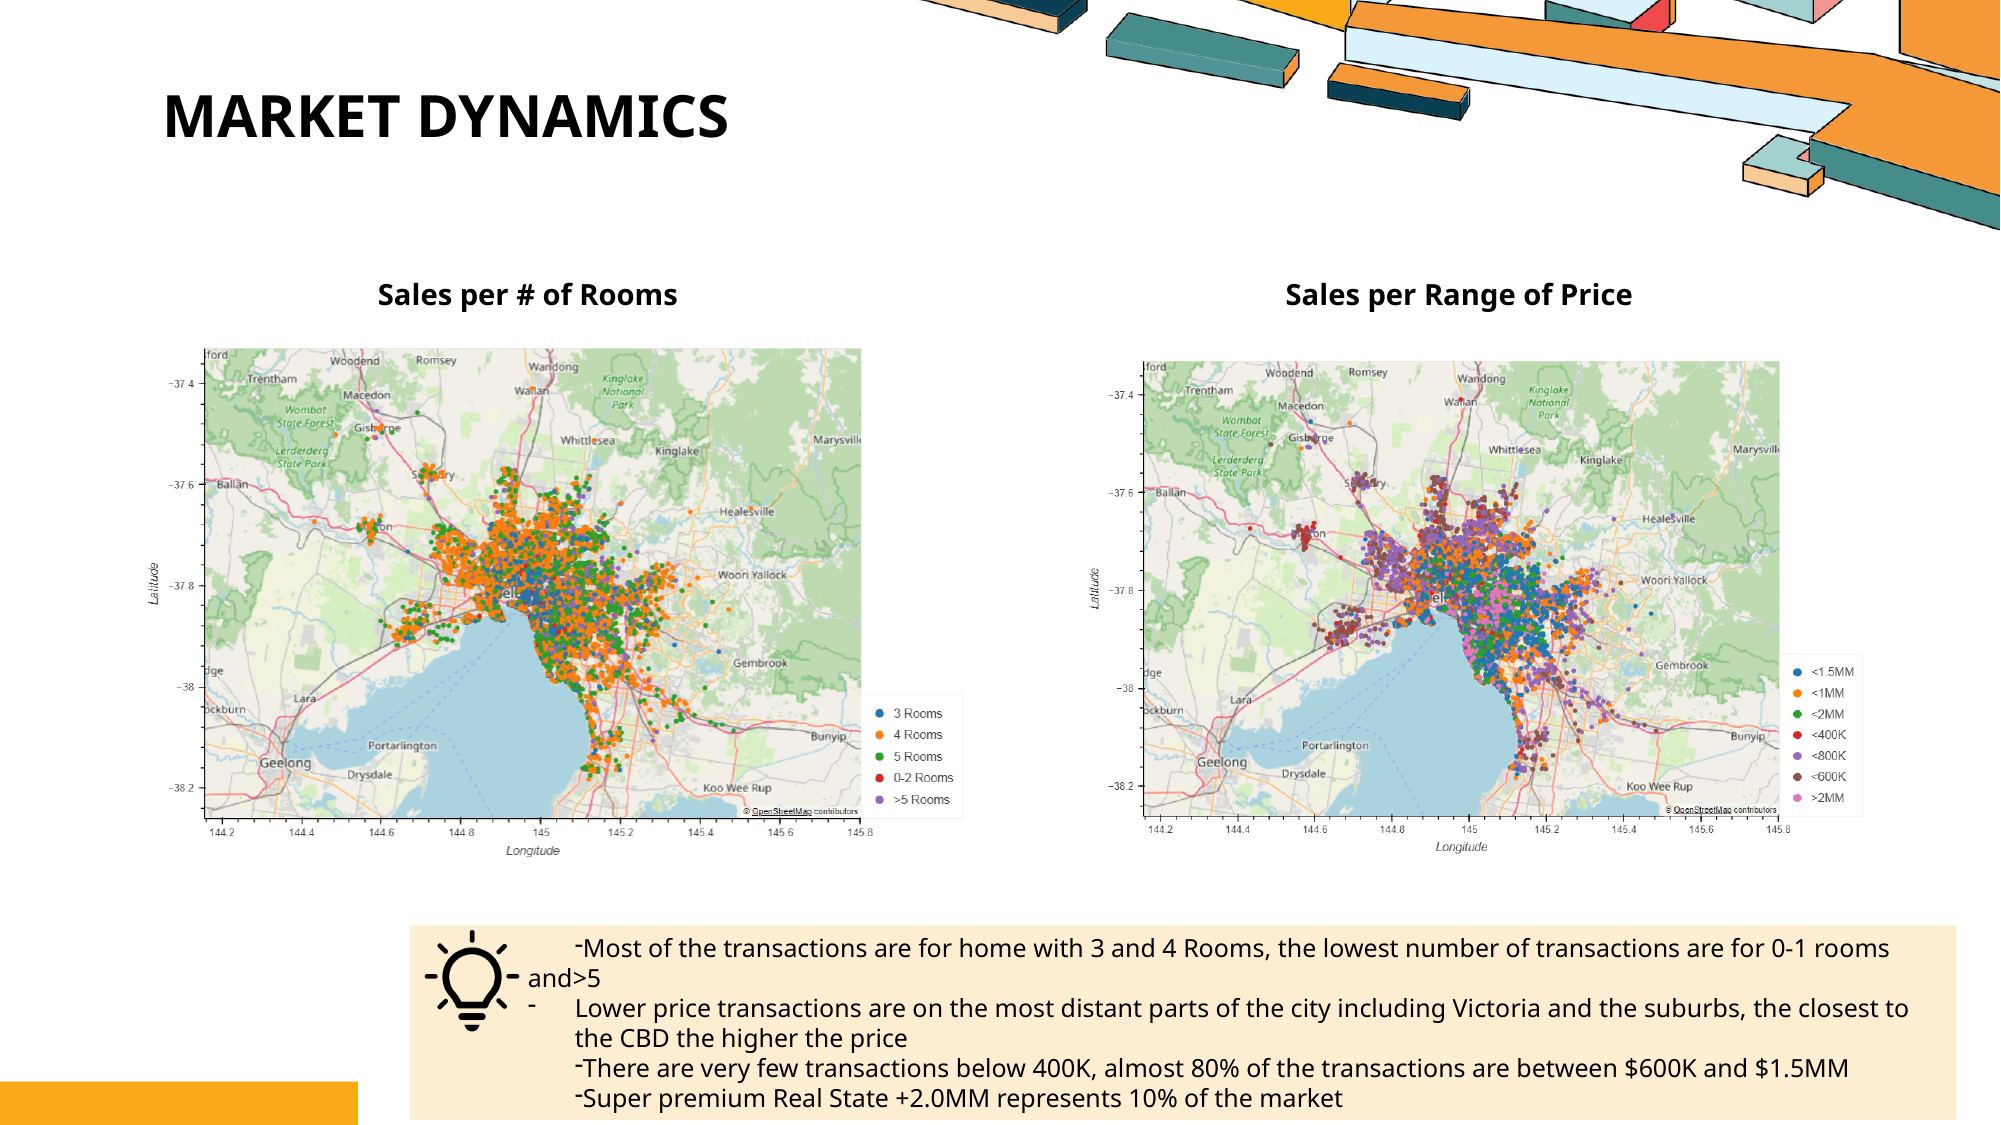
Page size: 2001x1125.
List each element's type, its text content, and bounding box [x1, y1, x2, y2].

picture [816, 0, 2000, 236]
text_box Sales per # of Rooms [255, 268, 801, 319]
text_box Most of the transactions are for home with 3 and 4 Rooms, the lowest number of transactions are for 0-1 rooms and>5 Lower price transactions are on the most distant parts of the city including Victoria and the suburbs, the closest to the CBD the higher the price There are very few transactions below 400K, almost 80% of the transactions are between $600K and $1.5MM Super premium Real State +2.0MM represents 10% of the market [410, 925, 1957, 1120]
picture [415, 925, 529, 1038]
title Market Dynamics [147, 22, 1407, 228]
picture [1073, 352, 1868, 857]
text_box Sales per Range of Price [1186, 268, 1732, 319]
picture [87, 337, 969, 857]
